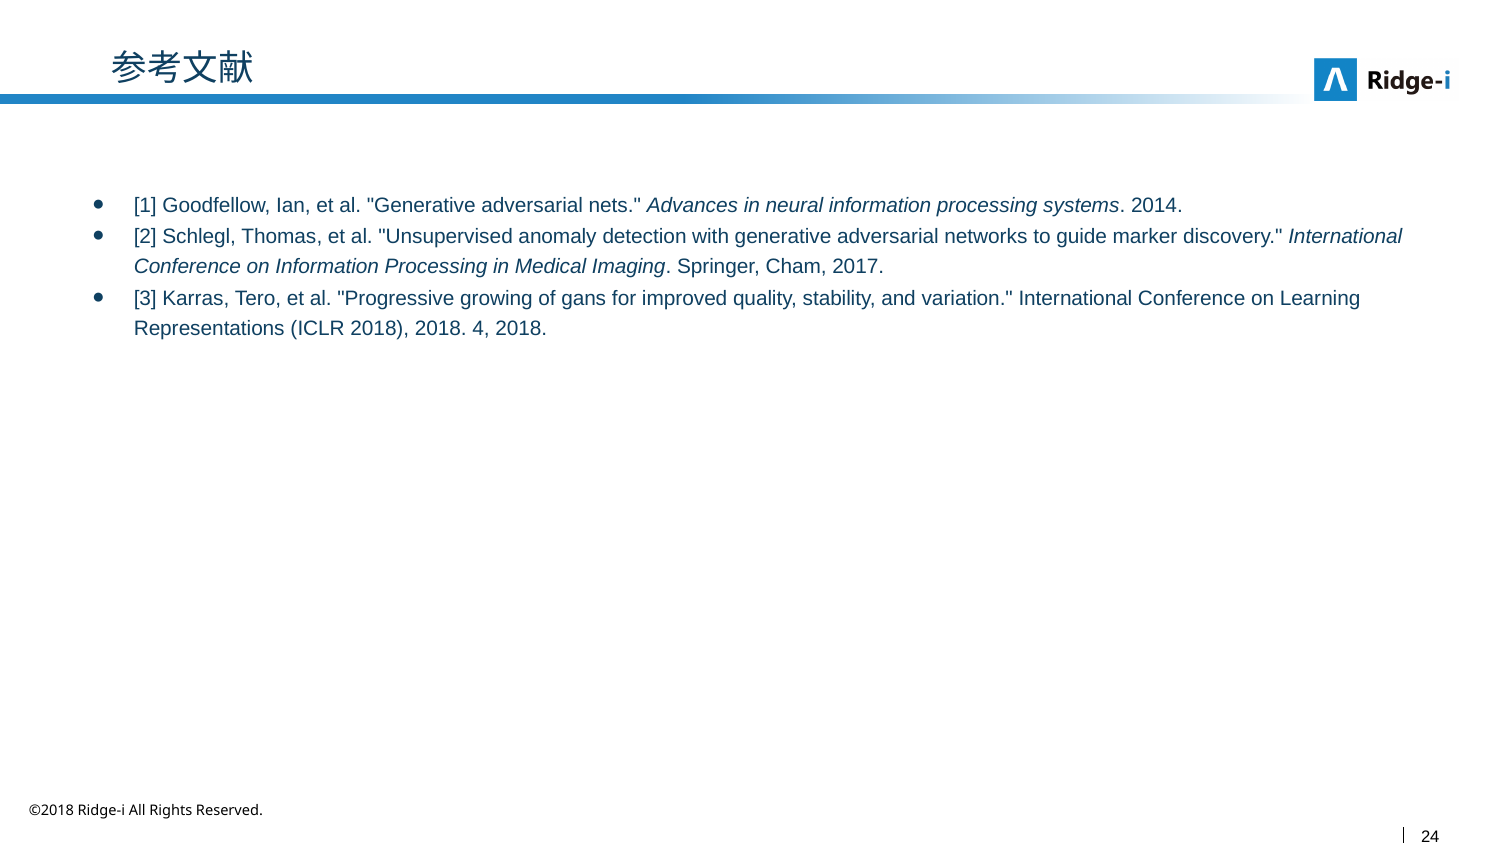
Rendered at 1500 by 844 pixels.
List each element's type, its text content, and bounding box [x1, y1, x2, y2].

title 参考文献 [111, 14, 1296, 89]
picture [1314, 58, 1459, 101]
text_box [1] Goodfellow, Ian, et al. "Generative adversarial nets." Advances in neural information processing systems. 2014. [2] Schlegl, Thomas, et al. "Unsupervised anomaly detection with generative adversarial networks to guide marker discovery." International Conference on Information Processing in Medical Imaging. Springer, Cham, 2017. [3] Karras, Tero, et al. "Progressive growing of gans for improved quality, stability, and variation." International Conference on Learning Representations (ICLR 2018), 2018. 4, 2018. [69, 185, 1431, 504]
